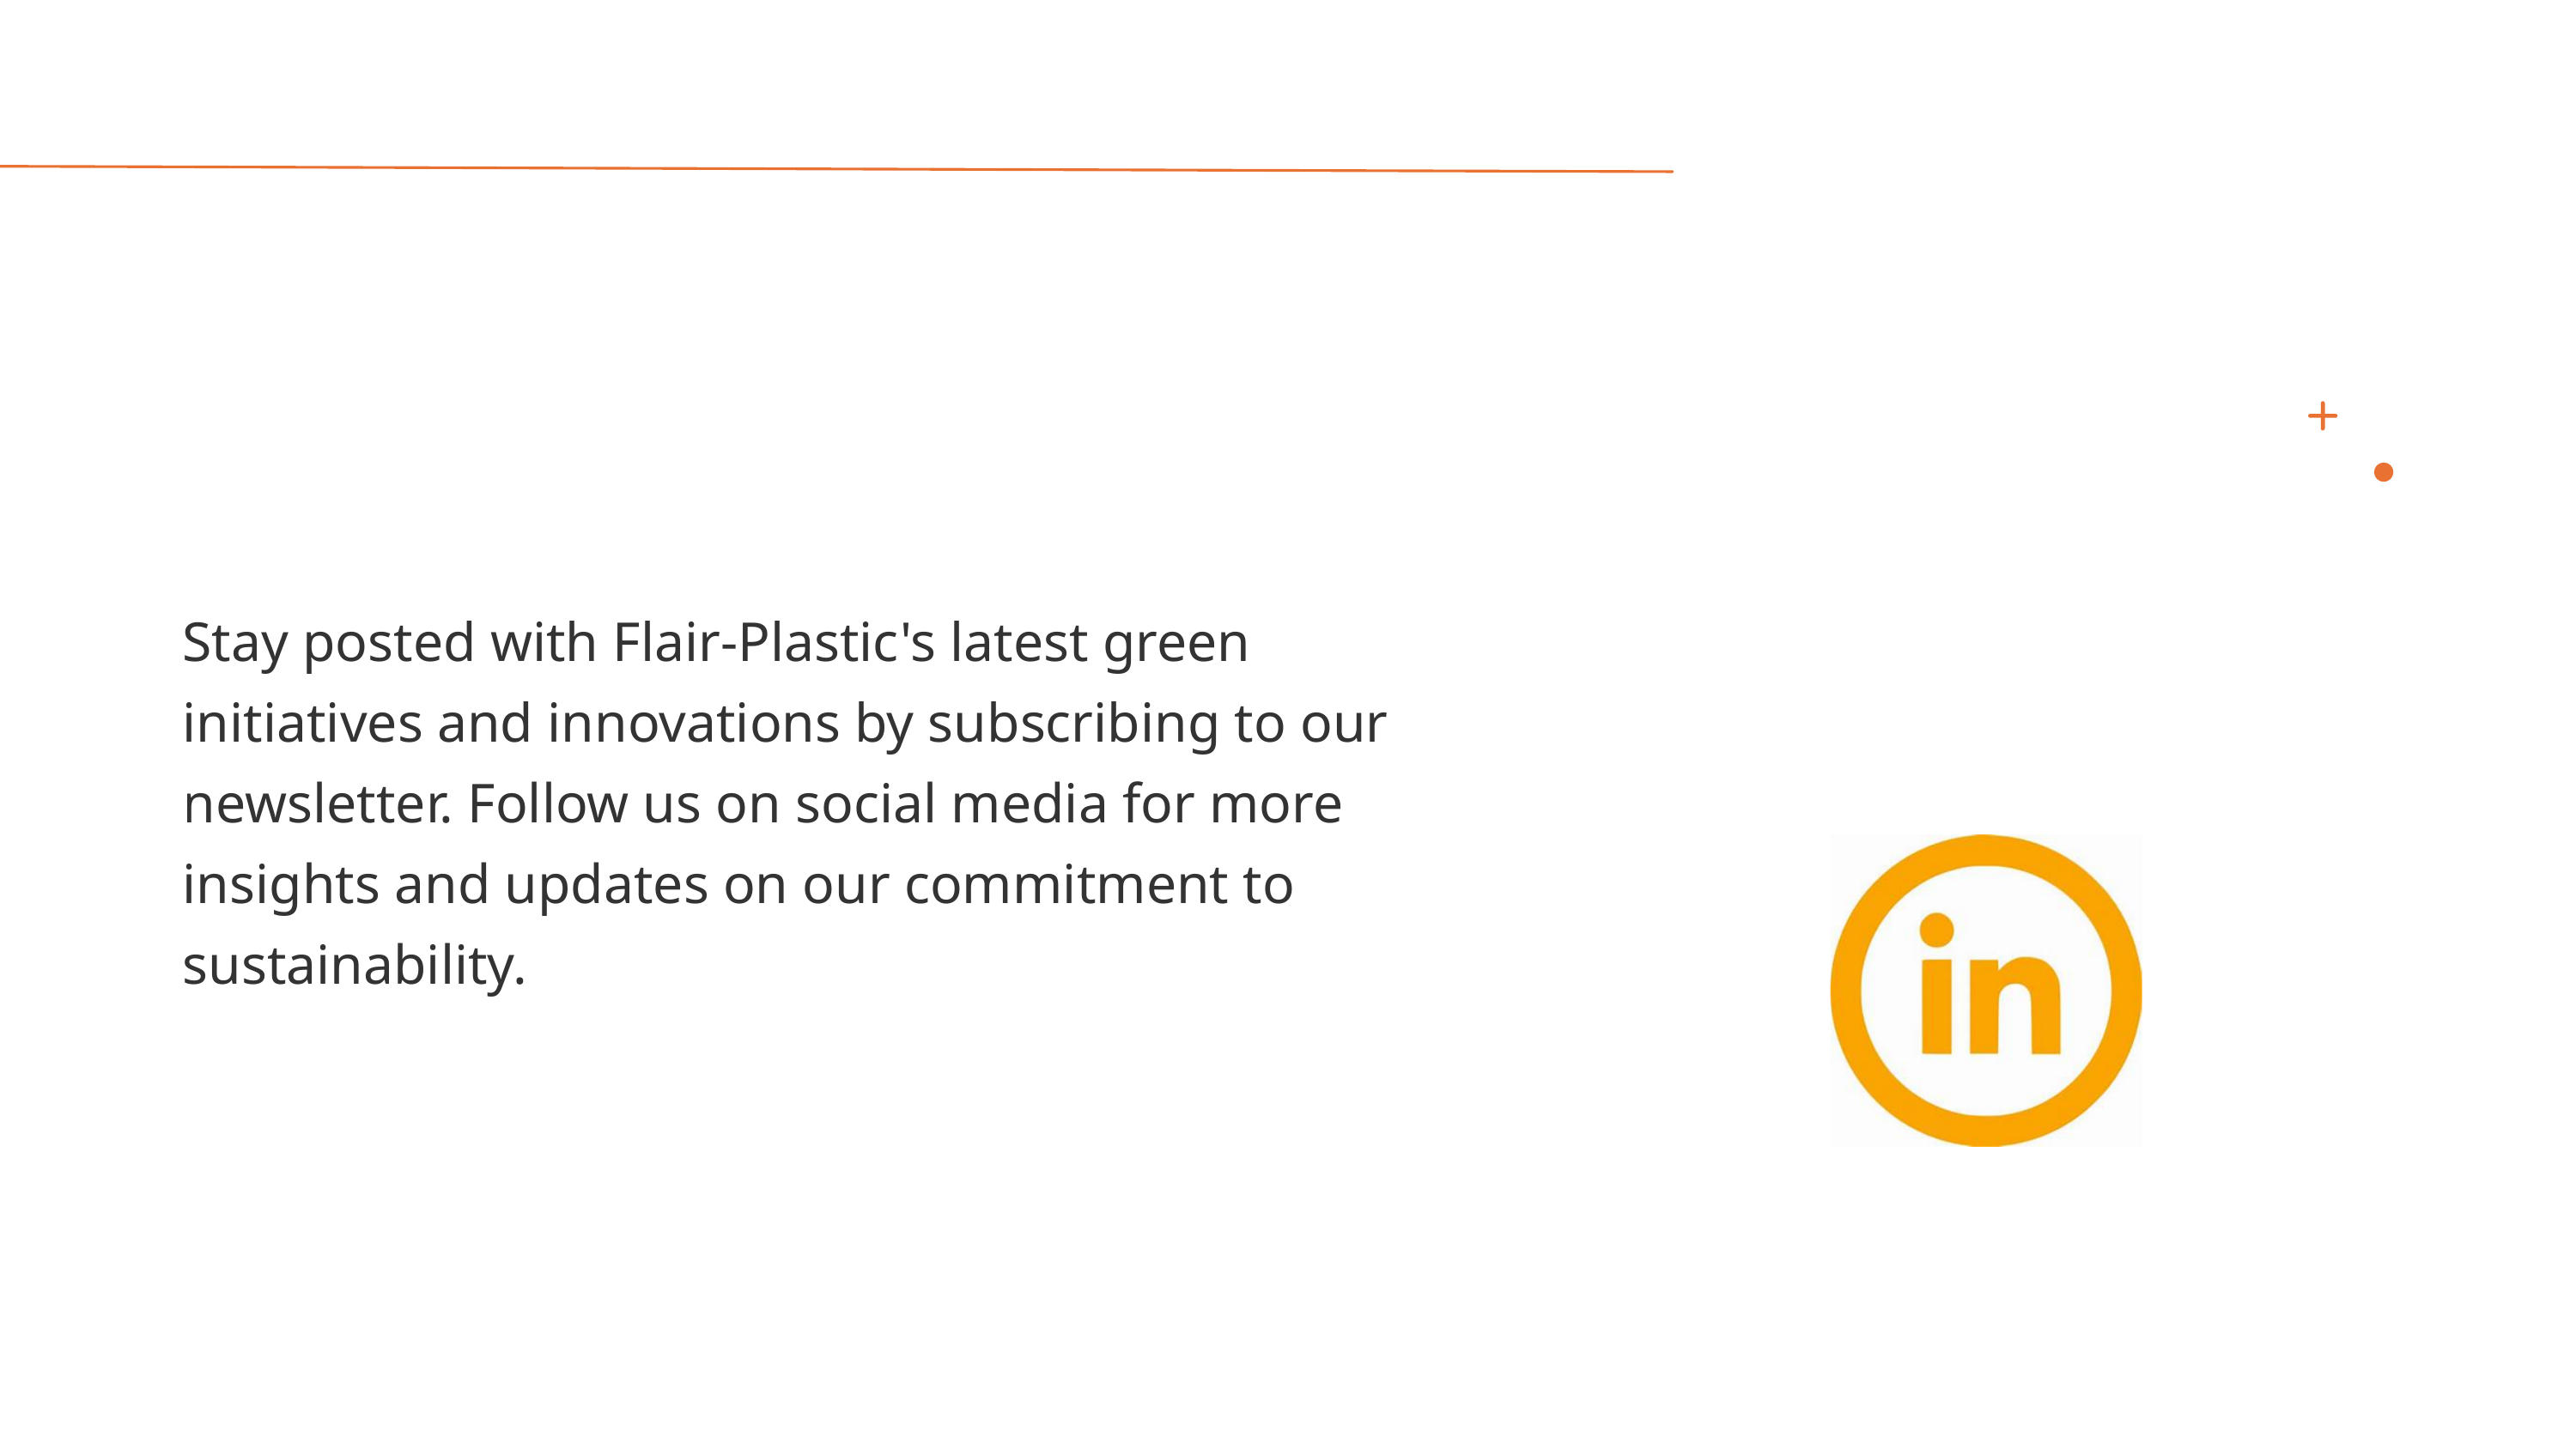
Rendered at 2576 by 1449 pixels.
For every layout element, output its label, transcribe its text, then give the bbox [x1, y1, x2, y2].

text_box Stay posted with Flair-Plastic's latest green initiatives and innovations by subscribing to our newsletter. Follow us on social media for more insights and updates on our commitment to sustainability. [182, 591, 1465, 995]
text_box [2307, 401, 2338, 431]
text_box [2373, 462, 2394, 482]
text_box [1830, 834, 2142, 1147]
